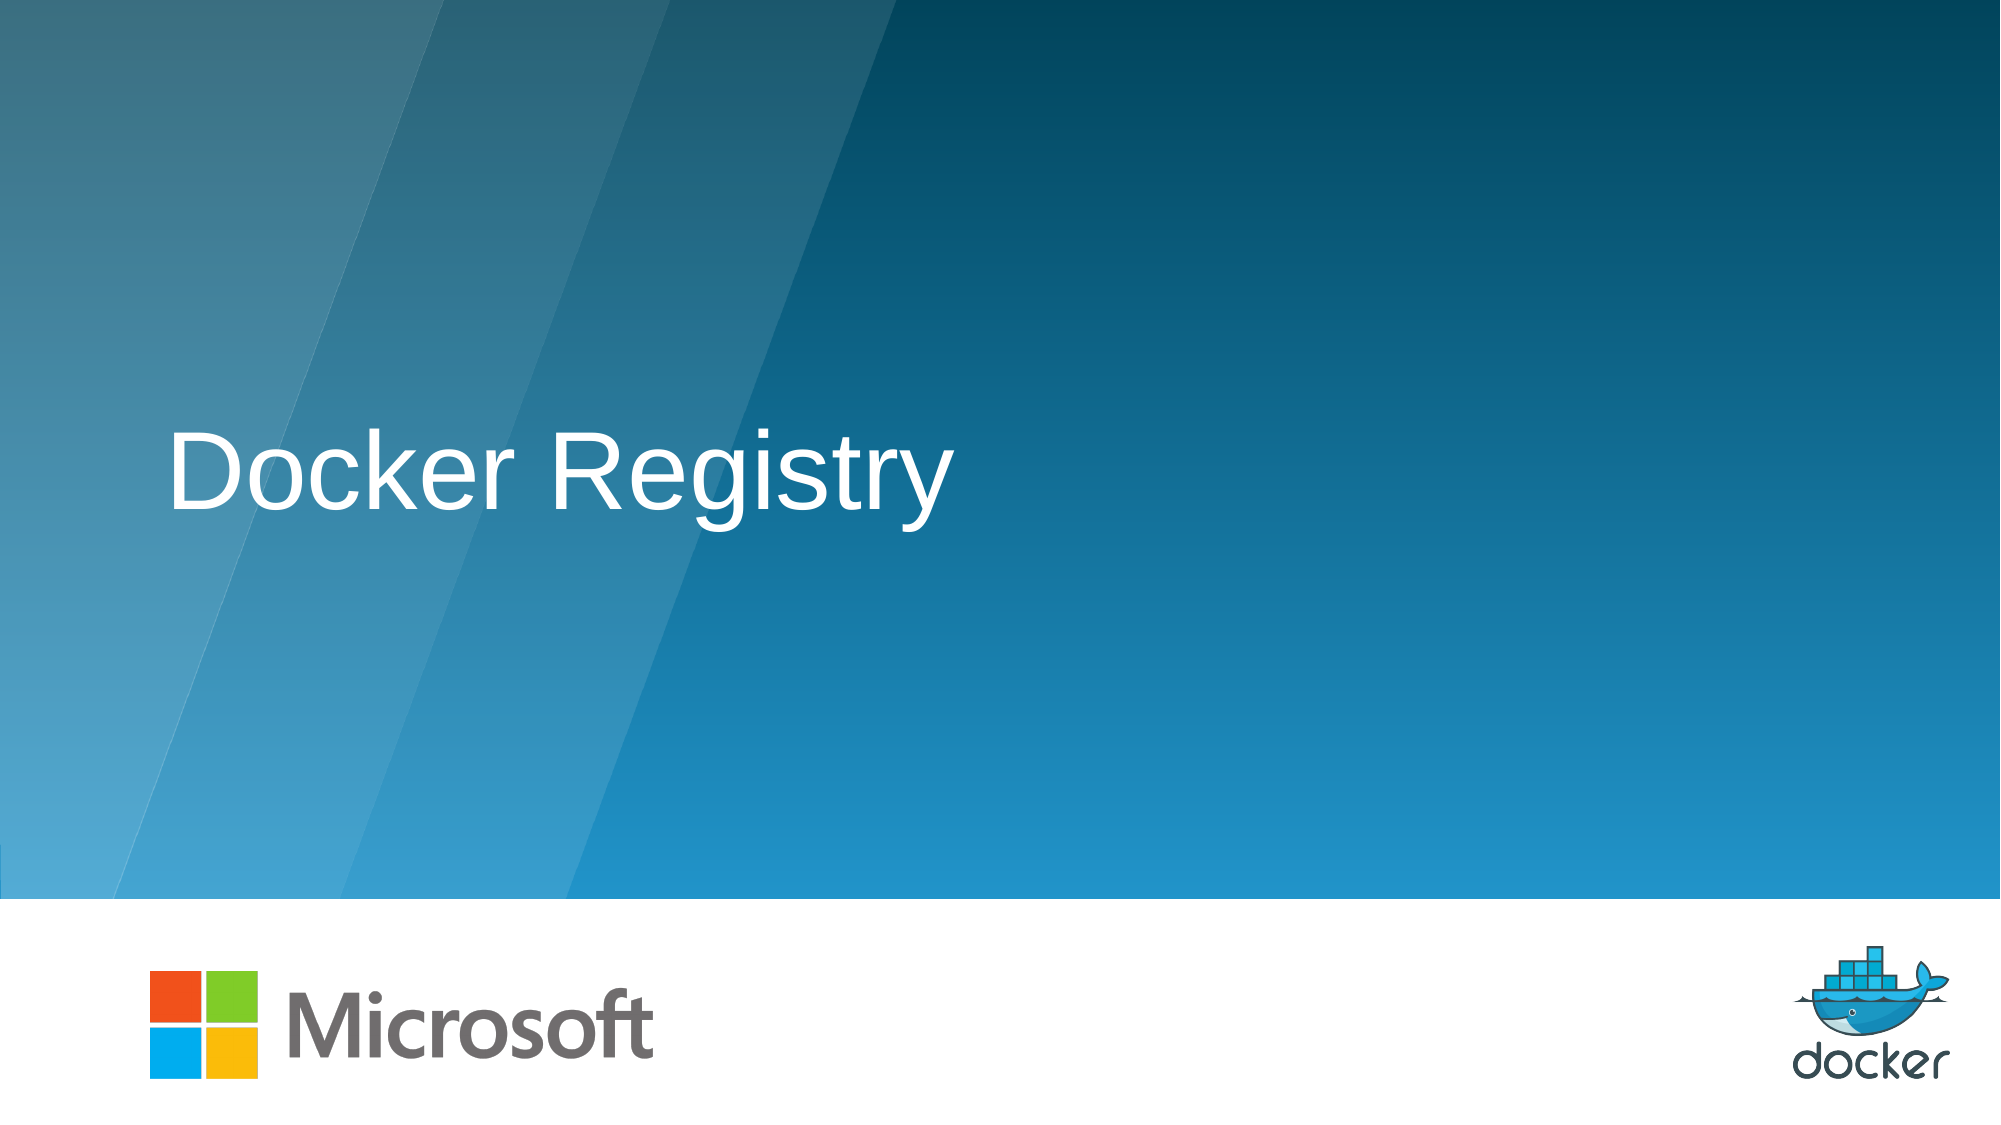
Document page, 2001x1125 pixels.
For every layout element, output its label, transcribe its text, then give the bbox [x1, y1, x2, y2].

picture [1792, 946, 1950, 1079]
picture [0, 0, 914, 1125]
list Docker Registry [150, 289, 1775, 547]
